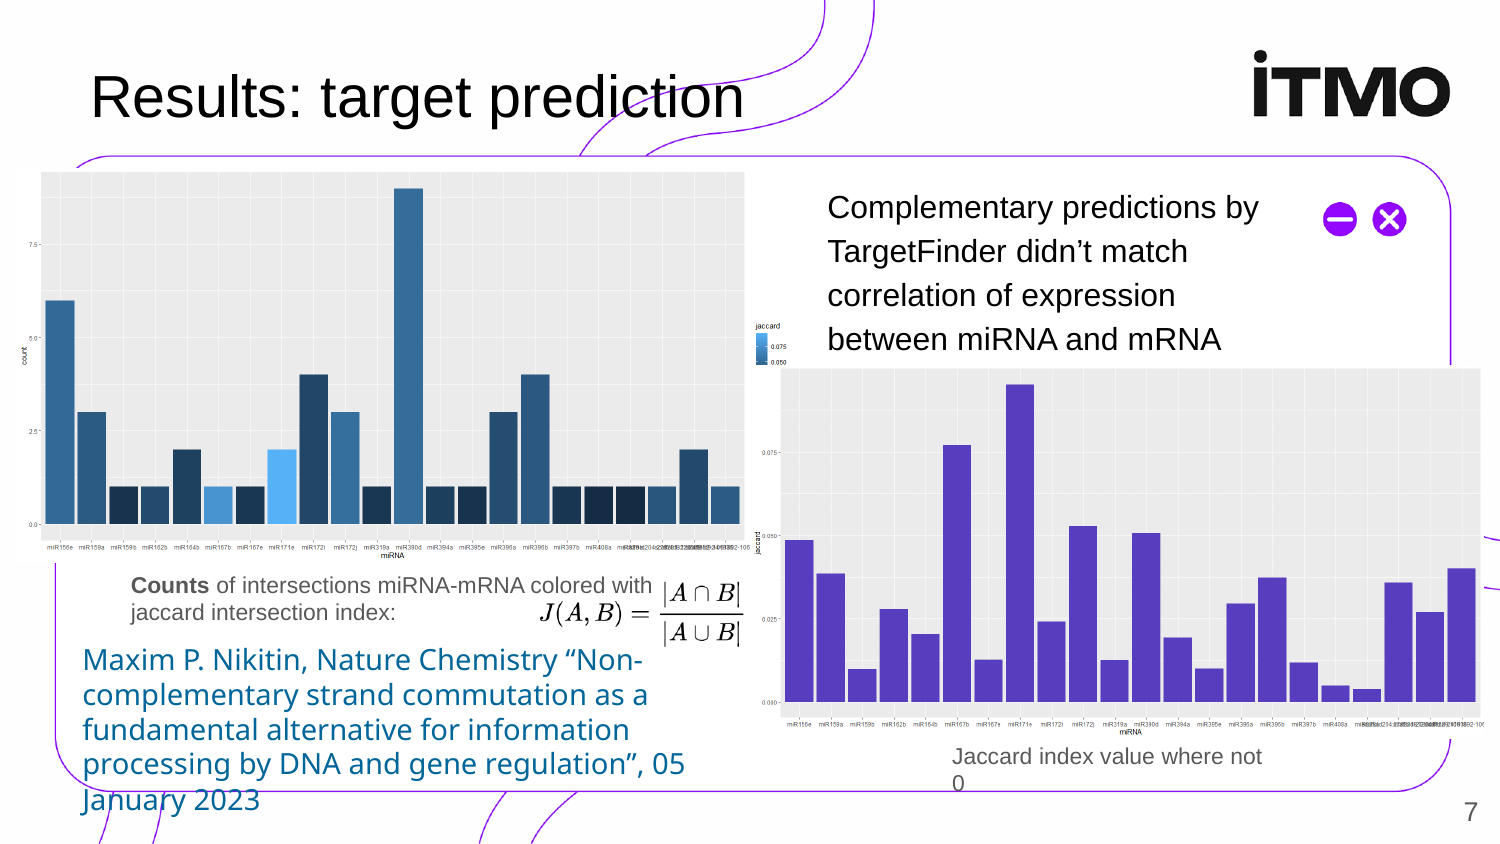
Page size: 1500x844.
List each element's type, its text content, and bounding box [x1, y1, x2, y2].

picture [0, 0, 1500, 844]
text_box Jaccard index value where not 0 [937, 747, 1296, 804]
text_box Counts of intersections miRNA-mRNA colored with jaccard intersection index: [116, 572, 513, 633]
slide_number 7 [1403, 779, 1494, 844]
list Complementary predictions by TargetFinder didn’t match correlation of expression between miRNA and mRNA [798, 173, 1312, 363]
text_box Maxim P. Nikitin, Nature Chemistry “Non-complementary strand commutation as a fundamental alternative for information processing by DNA and gene regulation”, 05 January 2023 [67, 633, 743, 824]
title Results: target prediction [75, 50, 1195, 137]
